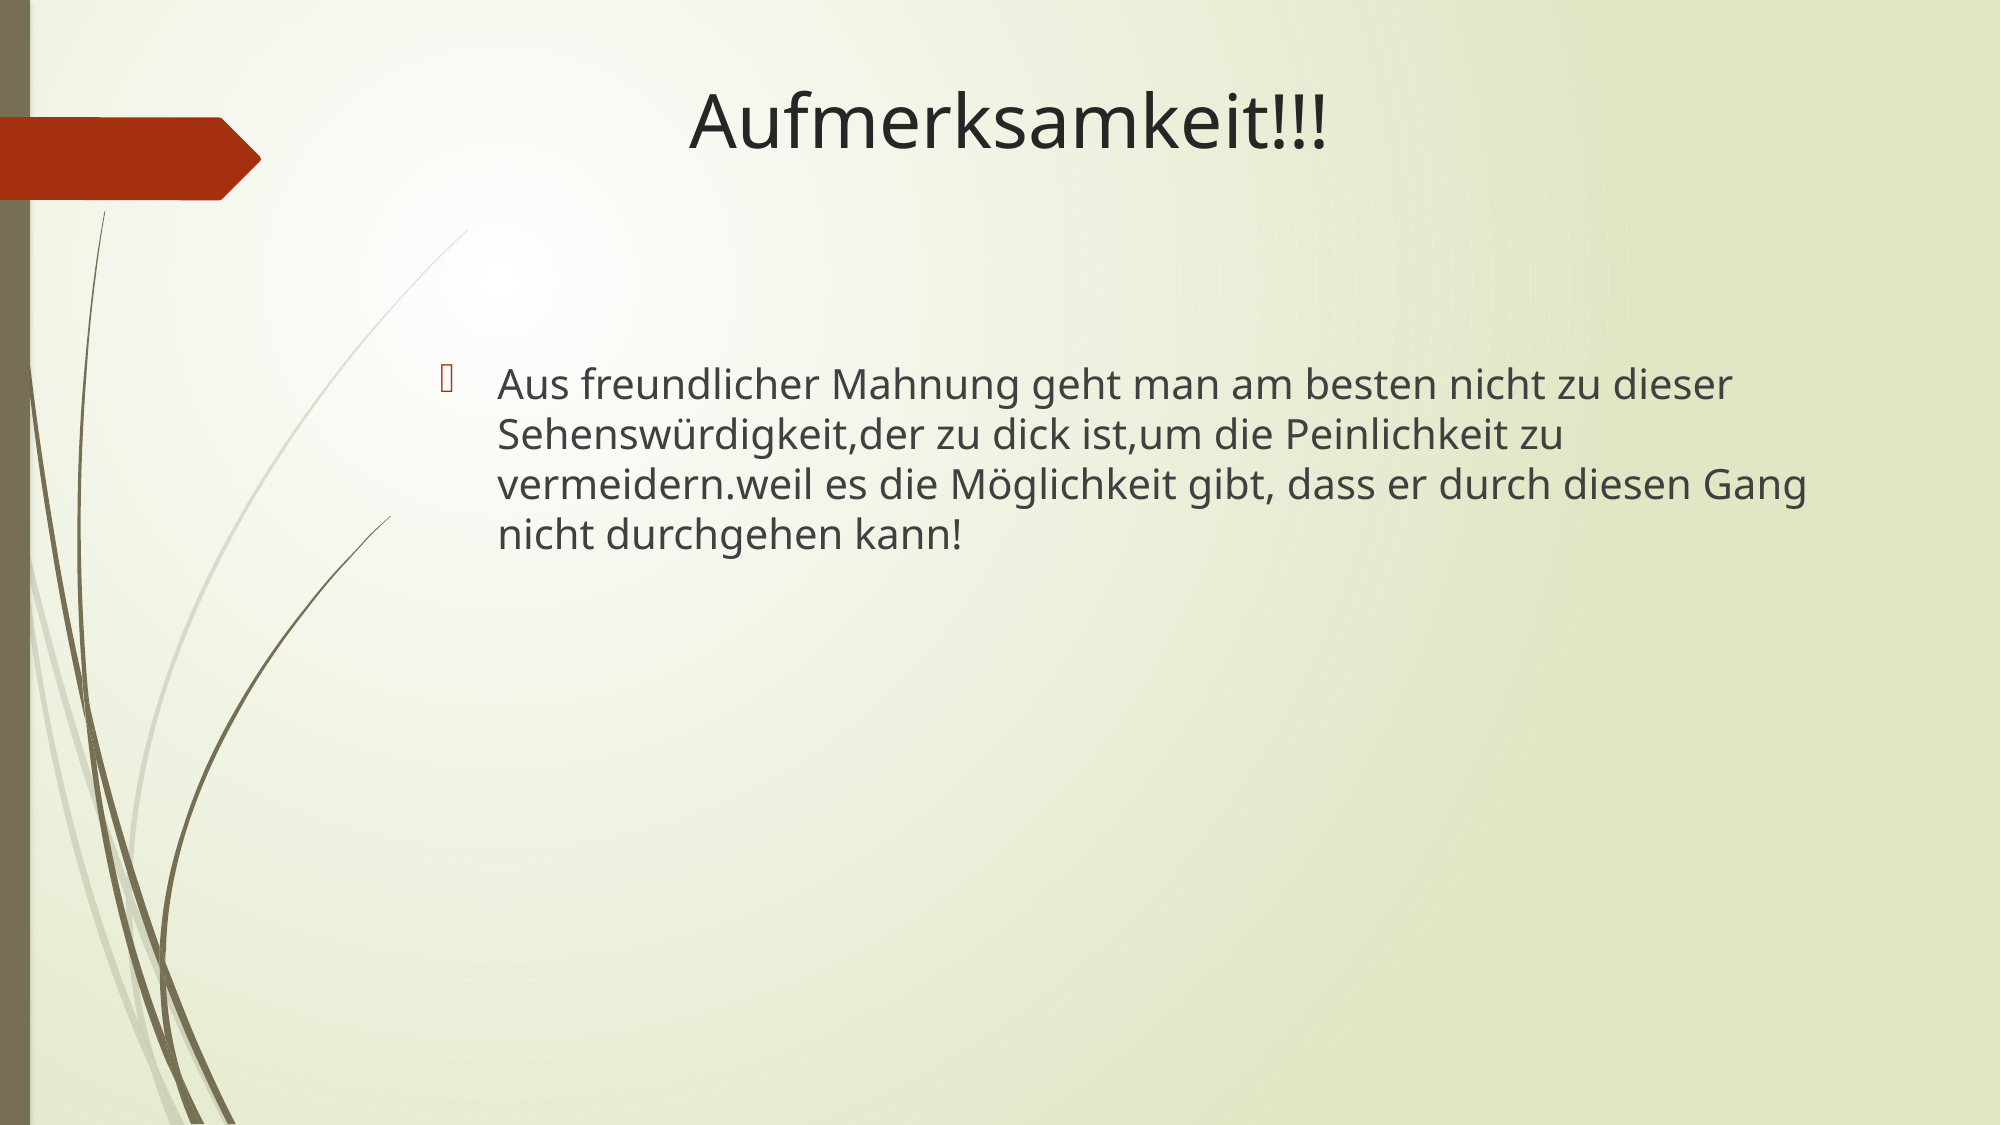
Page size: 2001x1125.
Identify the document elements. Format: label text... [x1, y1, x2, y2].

title Aufmerksamkeit!!! [674, 65, 1393, 277]
list Aus freundlicher Mahnung geht man am besten nicht zu dieser Sehenswürdigkeit,der zu dick ist,um die Peinlichkeit zu vermeidern.weil es die Möglichkeit gibt, dass er durch diesen Gang nicht durchgehen kann! [424, 350, 1888, 970]
